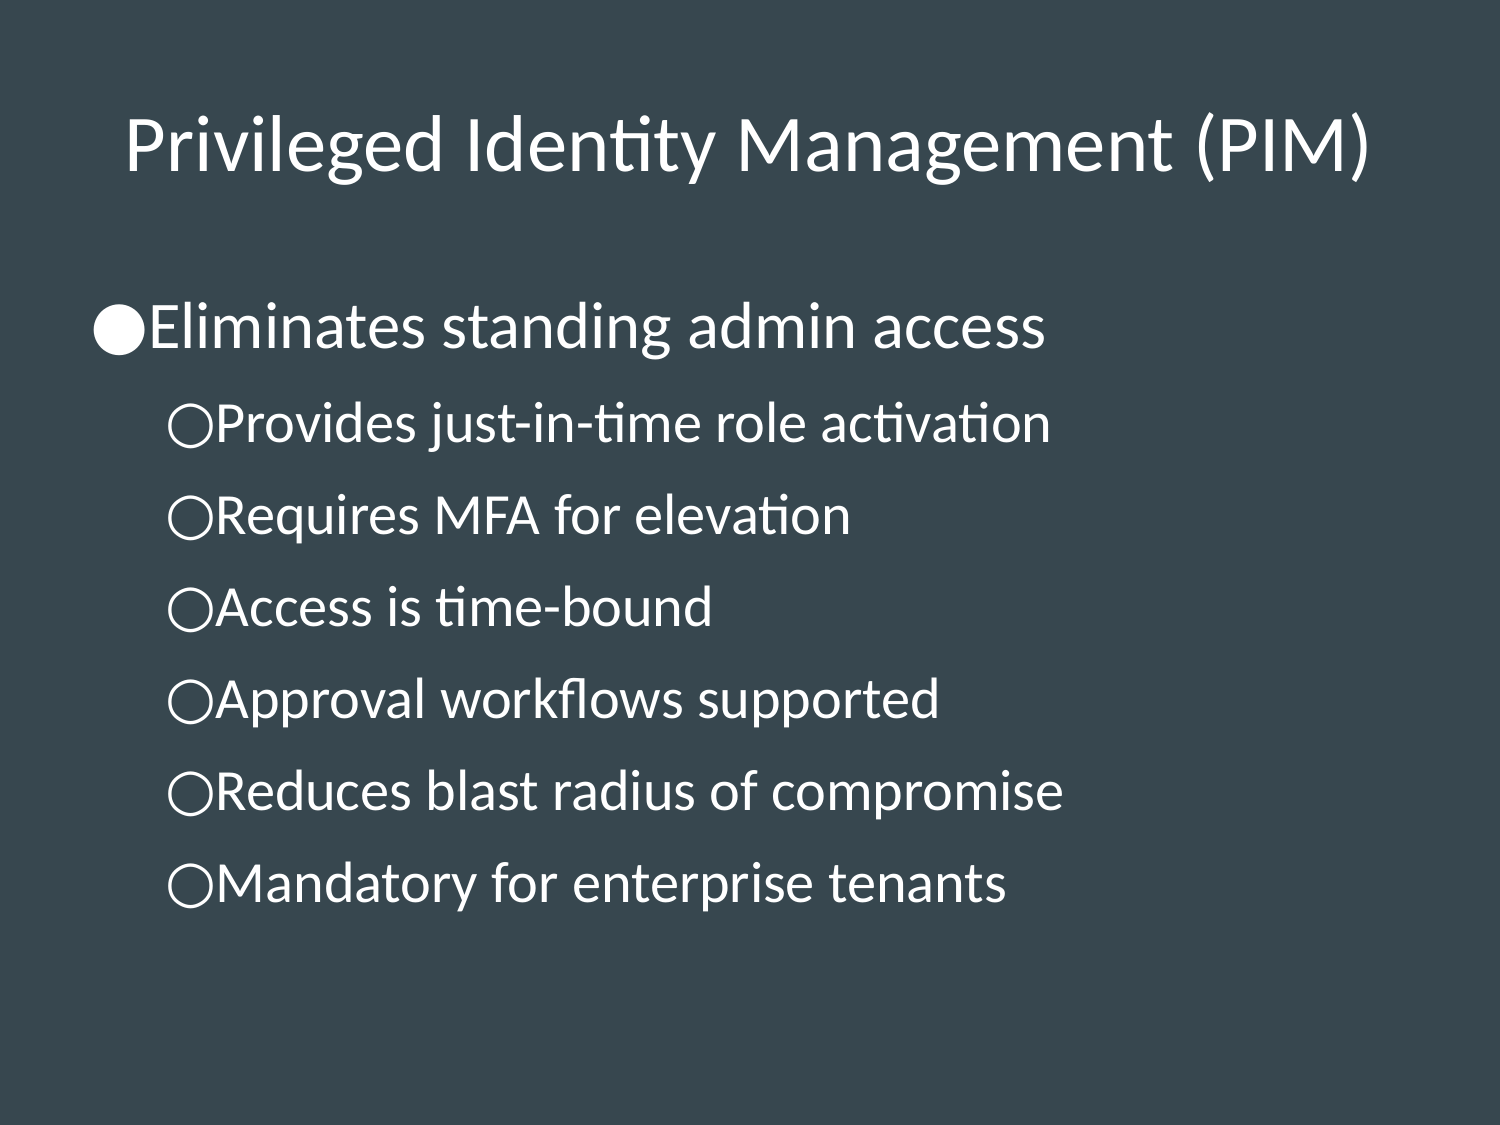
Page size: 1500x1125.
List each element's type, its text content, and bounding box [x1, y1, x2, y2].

title Privileged Identity Management (PIM) [75, 45, 1425, 233]
list Eliminates standing admin access Provides just-in-time role activation Requires MFA for elevation Access is time-bound Approval workflows supported Reduces blast radius of compromise Mandatory for enterprise tenants [75, 262, 1425, 1005]
